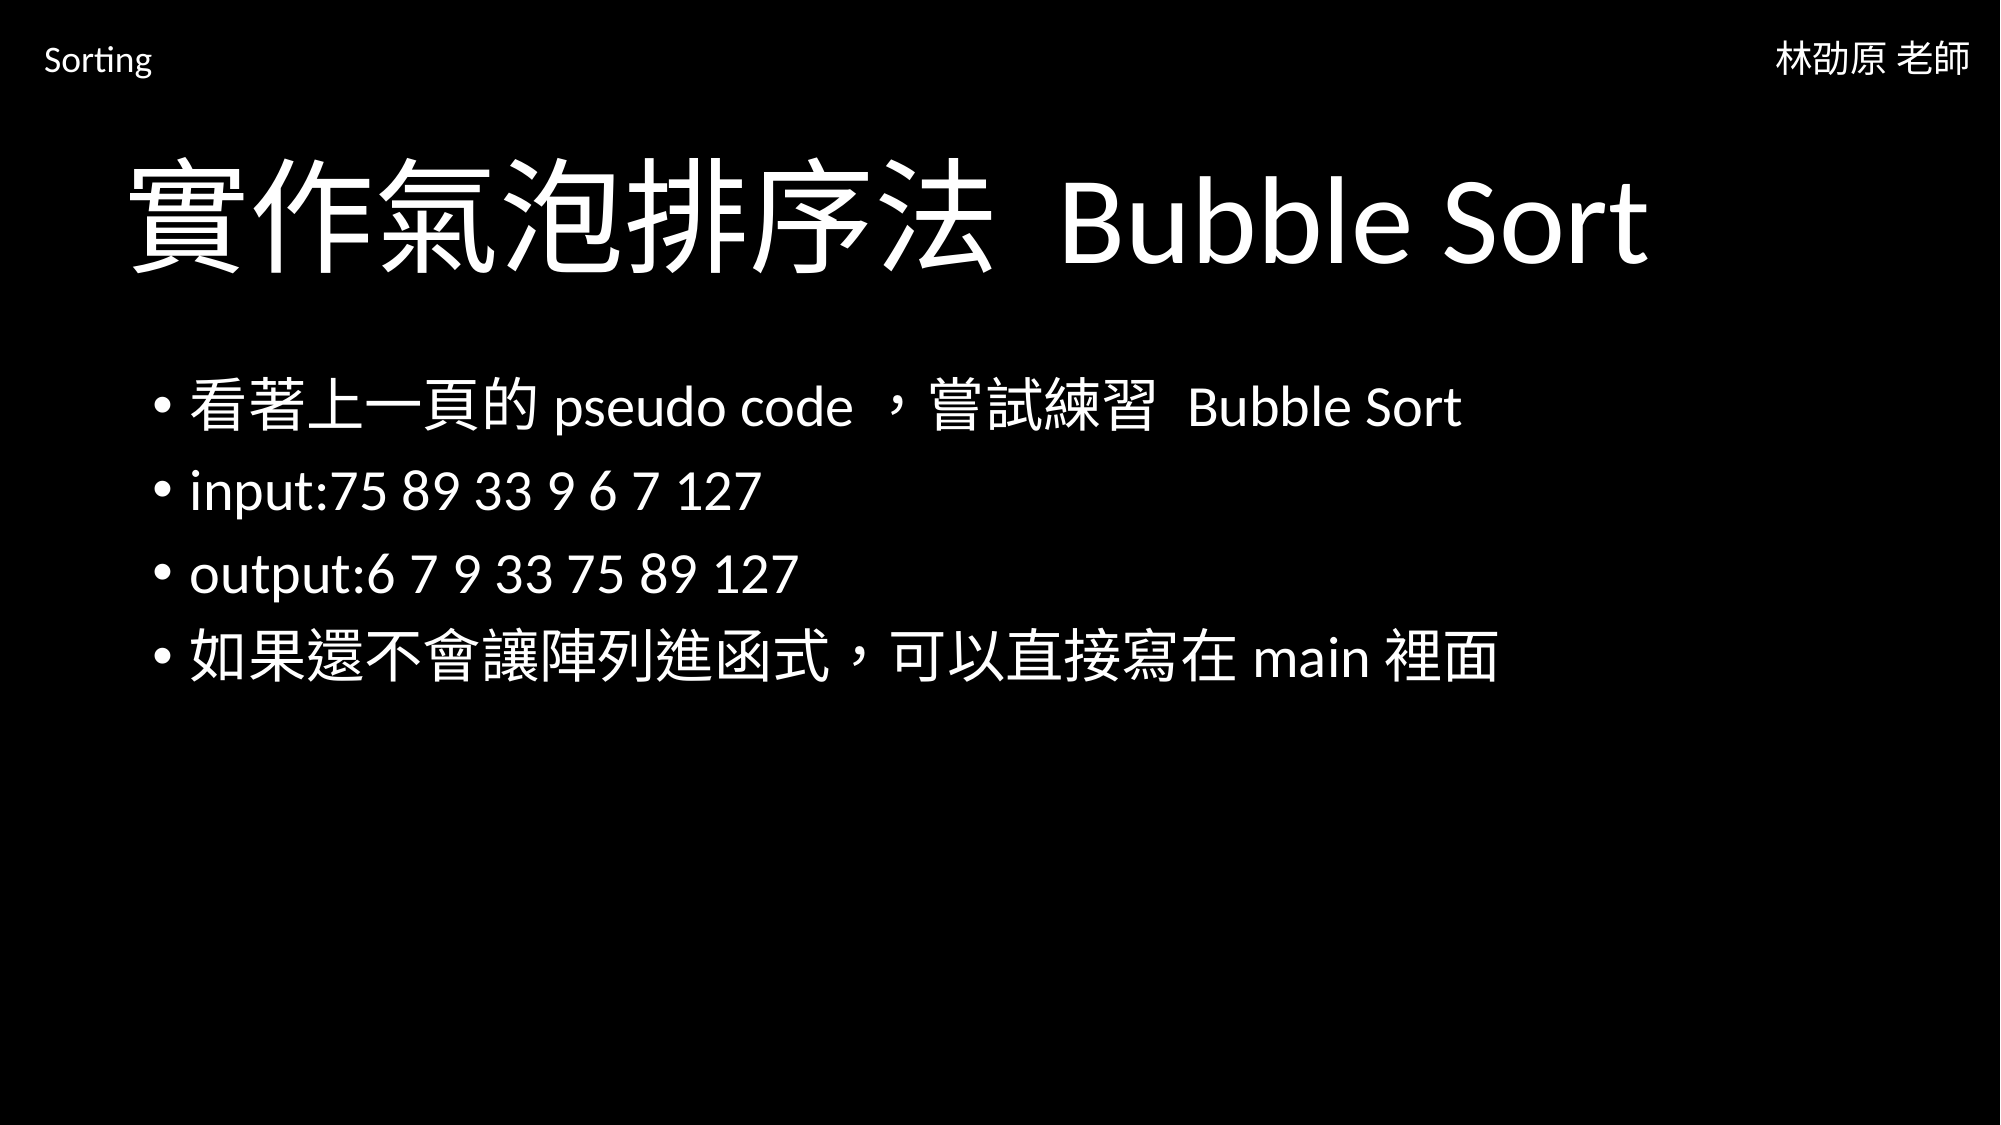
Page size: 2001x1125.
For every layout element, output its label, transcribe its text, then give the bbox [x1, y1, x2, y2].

text_box 林劭原 老師 [1760, 27, 1987, 87]
list 看著上一頁的pseudo code，嘗試練習 Bubble Sort input:75 89 33 9 6 7 127 output:6 7 9 33 75 89 127 如果還不會讓陣列進函式，可以直接寫在main裡面 [137, 368, 1863, 1028]
text_box Sorting [29, 27, 168, 87]
title 實作氣泡排序法 Bubble Sort [109, 114, 1905, 333]
